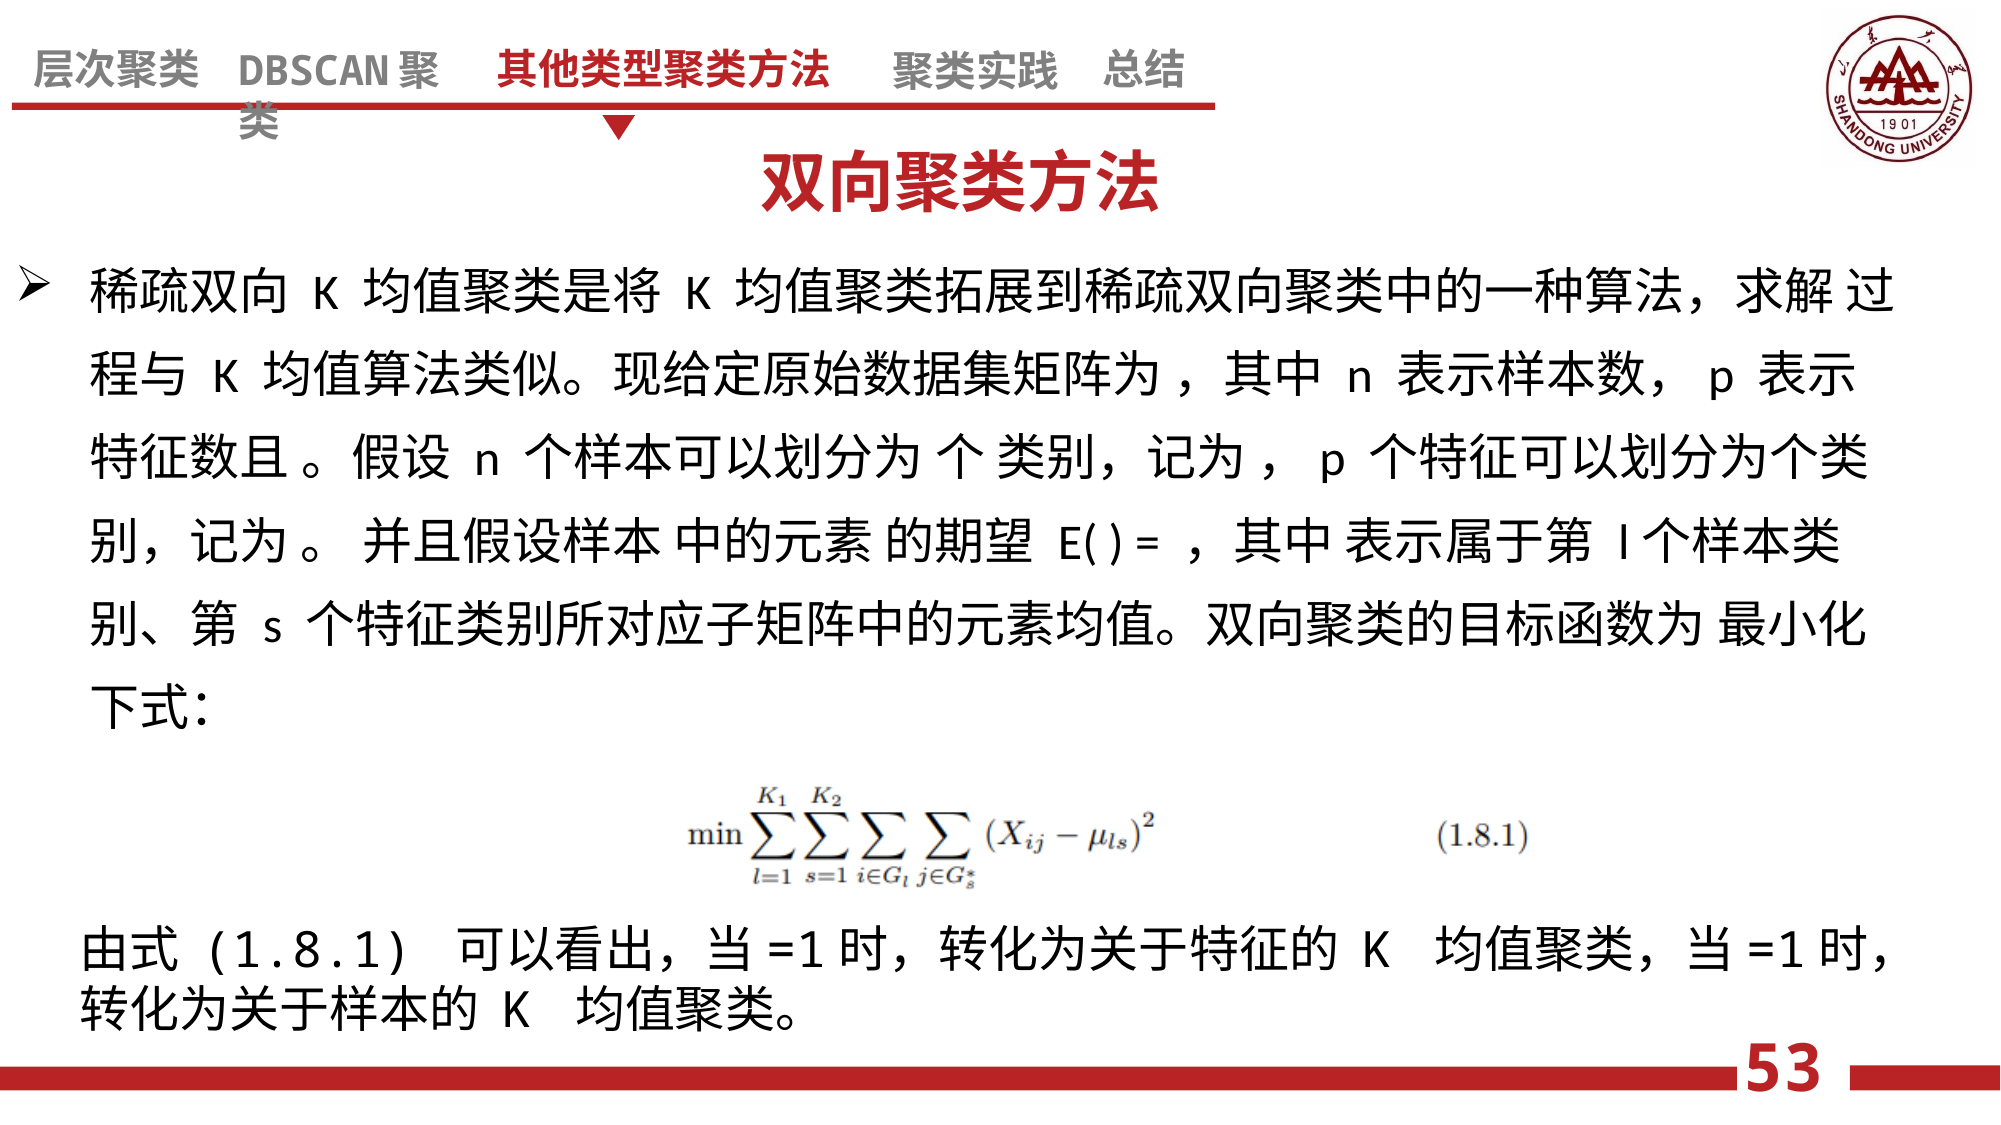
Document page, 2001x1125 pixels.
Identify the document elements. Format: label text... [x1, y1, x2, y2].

text_box 双向聚类方法 [745, 132, 1176, 228]
picture [296, 764, 1574, 911]
picture [1820, 9, 1977, 167]
